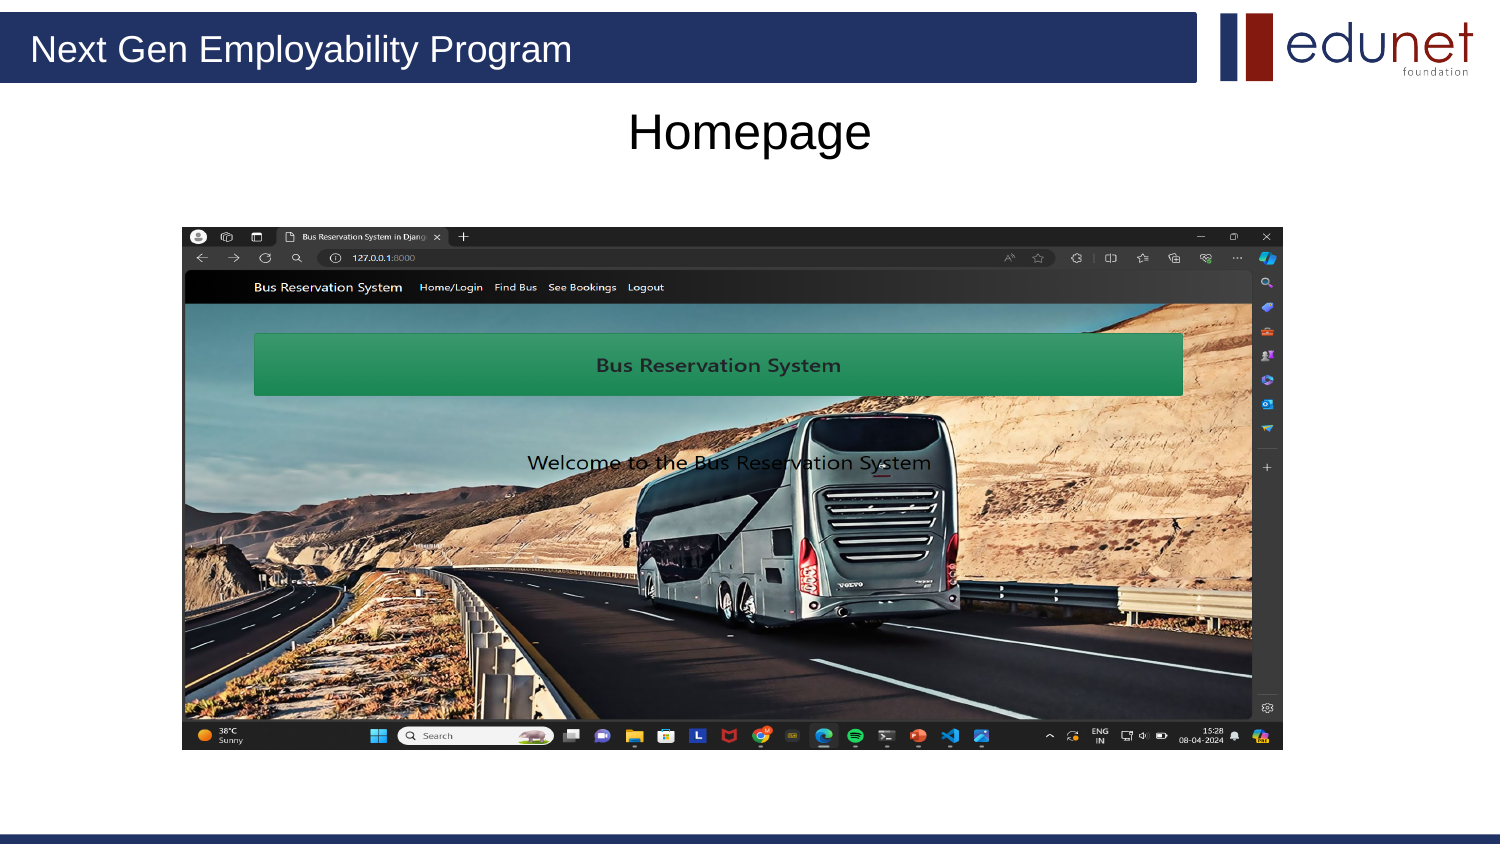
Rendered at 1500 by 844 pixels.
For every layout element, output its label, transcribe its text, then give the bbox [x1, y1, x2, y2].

picture [1279, 14, 1482, 83]
title Homepage [25, 100, 1475, 175]
picture [182, 227, 1283, 750]
